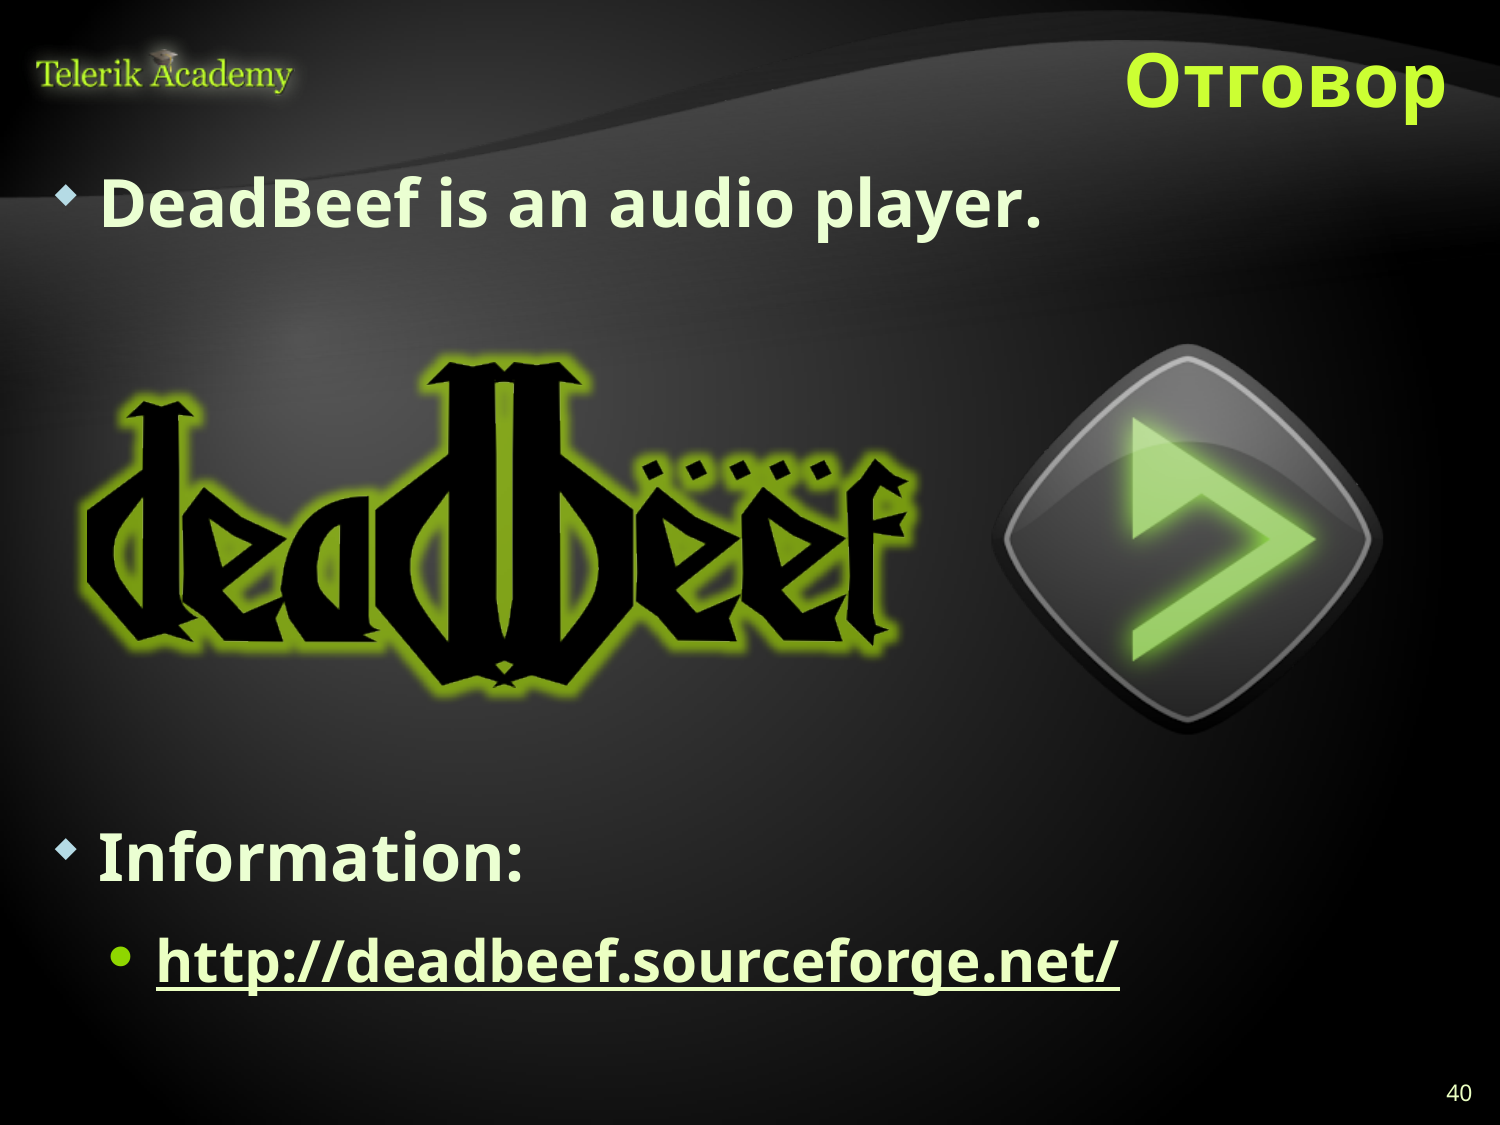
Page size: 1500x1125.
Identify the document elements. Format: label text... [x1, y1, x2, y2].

slide_number 40 [1412, 1074, 1488, 1113]
title Отговор [300, 12, 1463, 149]
list DeadBeef is an audio player. Information: http://deadbeef.sourceforge.net/ [37, 149, 1463, 1100]
picture [0, 0, 1500, 1125]
